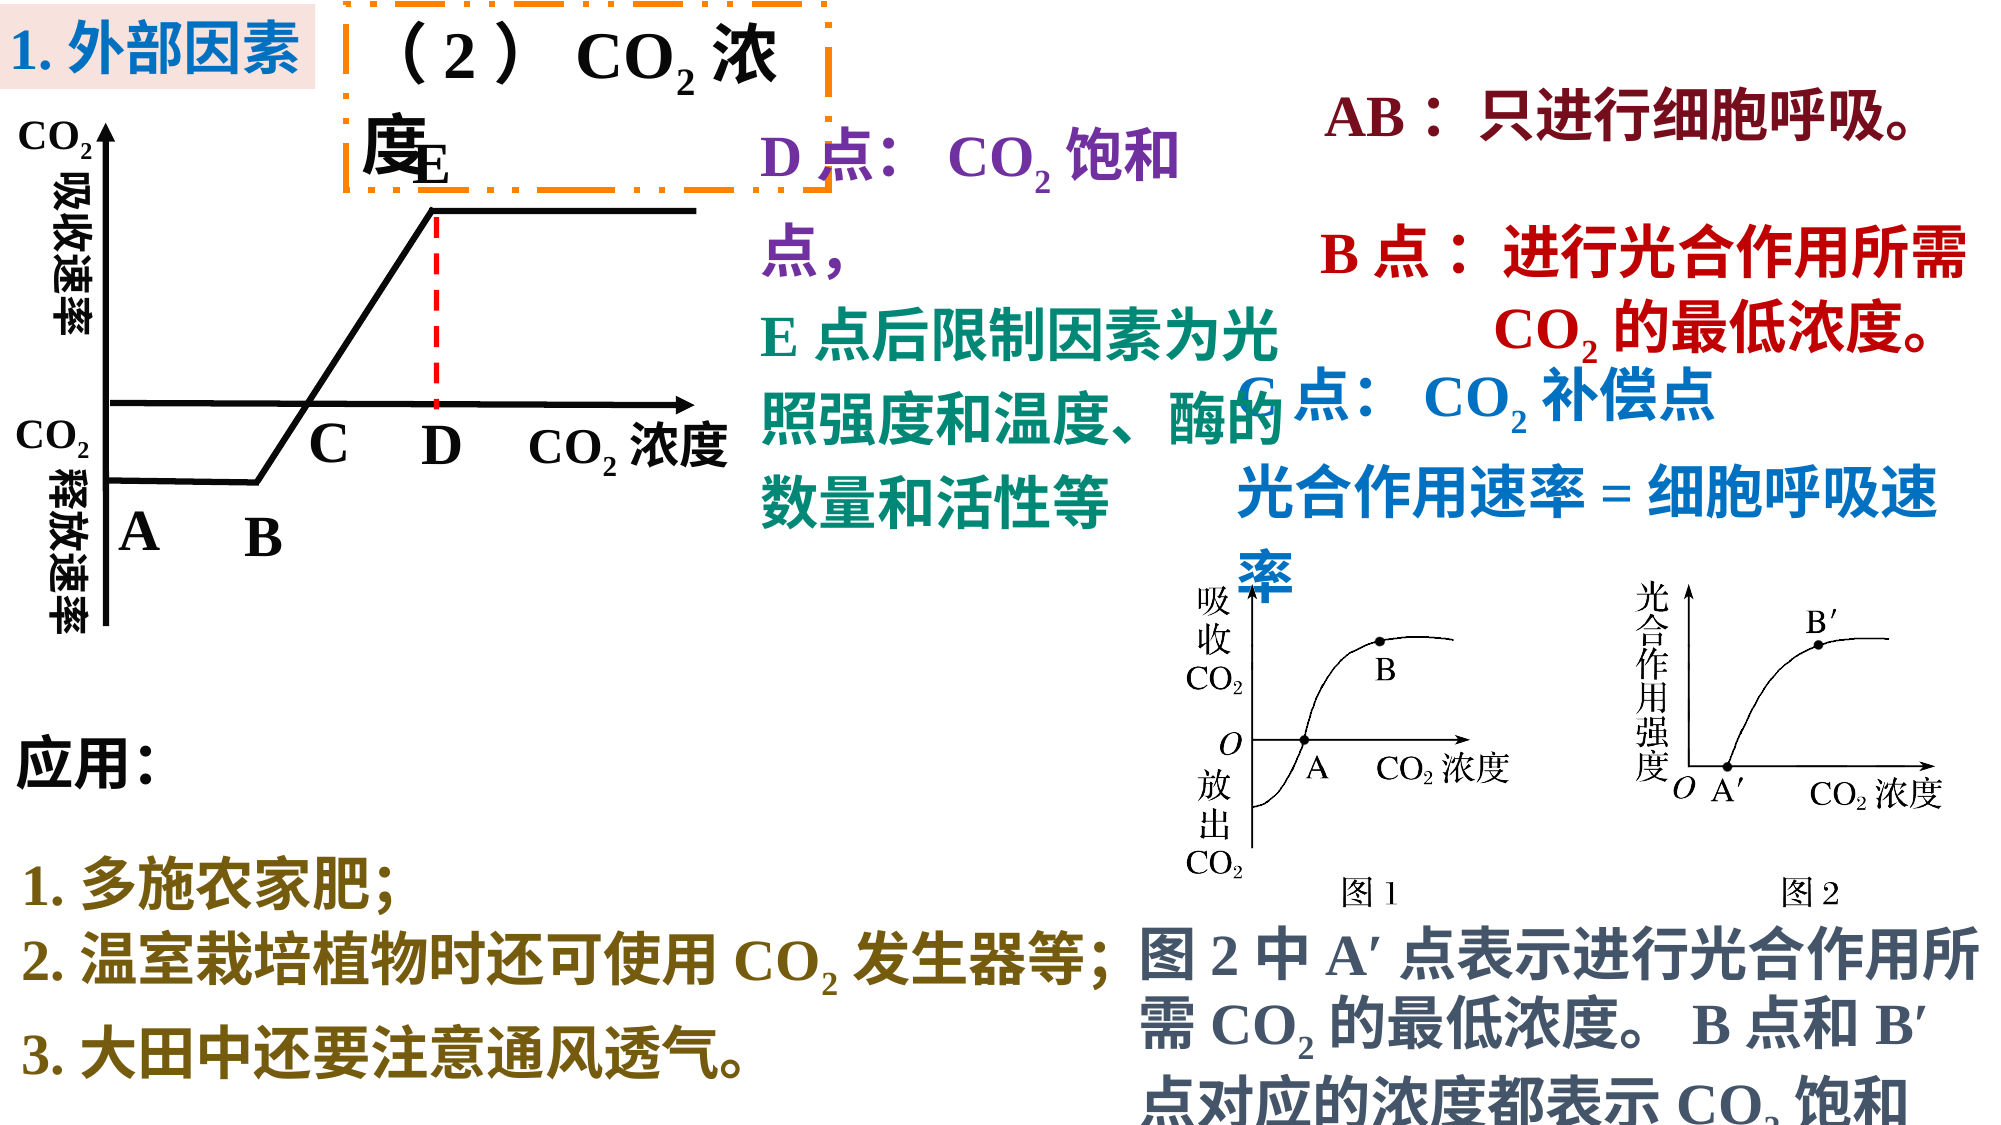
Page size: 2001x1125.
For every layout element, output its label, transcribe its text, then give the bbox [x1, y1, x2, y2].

picture [1172, 576, 1951, 914]
text_box C点：CO2补偿点 光合作用速率=细胞呼吸速率 [1222, 378, 1995, 618]
text_box D点：CO2饱和点， E点后限制因素为光照强度和温度、酶的数量和活性等 [745, 93, 1306, 544]
text_box 1.外部因素 [0, 4, 316, 89]
text_box AB：只进行细胞呼吸。 [1309, 57, 1991, 156]
text_box 1.多施农家肥； 2.温室栽培植物时还可使用CO2发生器等； 3.大田中还要注意通风透气。 [21, 832, 1167, 1125]
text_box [0, 99, 913, 691]
text_box （2）CO2浓度 [346, 4, 829, 98]
text_box 应用： [0, 719, 205, 804]
text_box 图2中A′点表示进行光合作用所需CO2的最低浓度。B点和B′点对应的浓度都表示CO2饱和点。 [1123, 909, 2000, 1125]
text_box B点 ：进行光合作用所需 CO2的最低浓度。 [1305, 193, 2000, 378]
